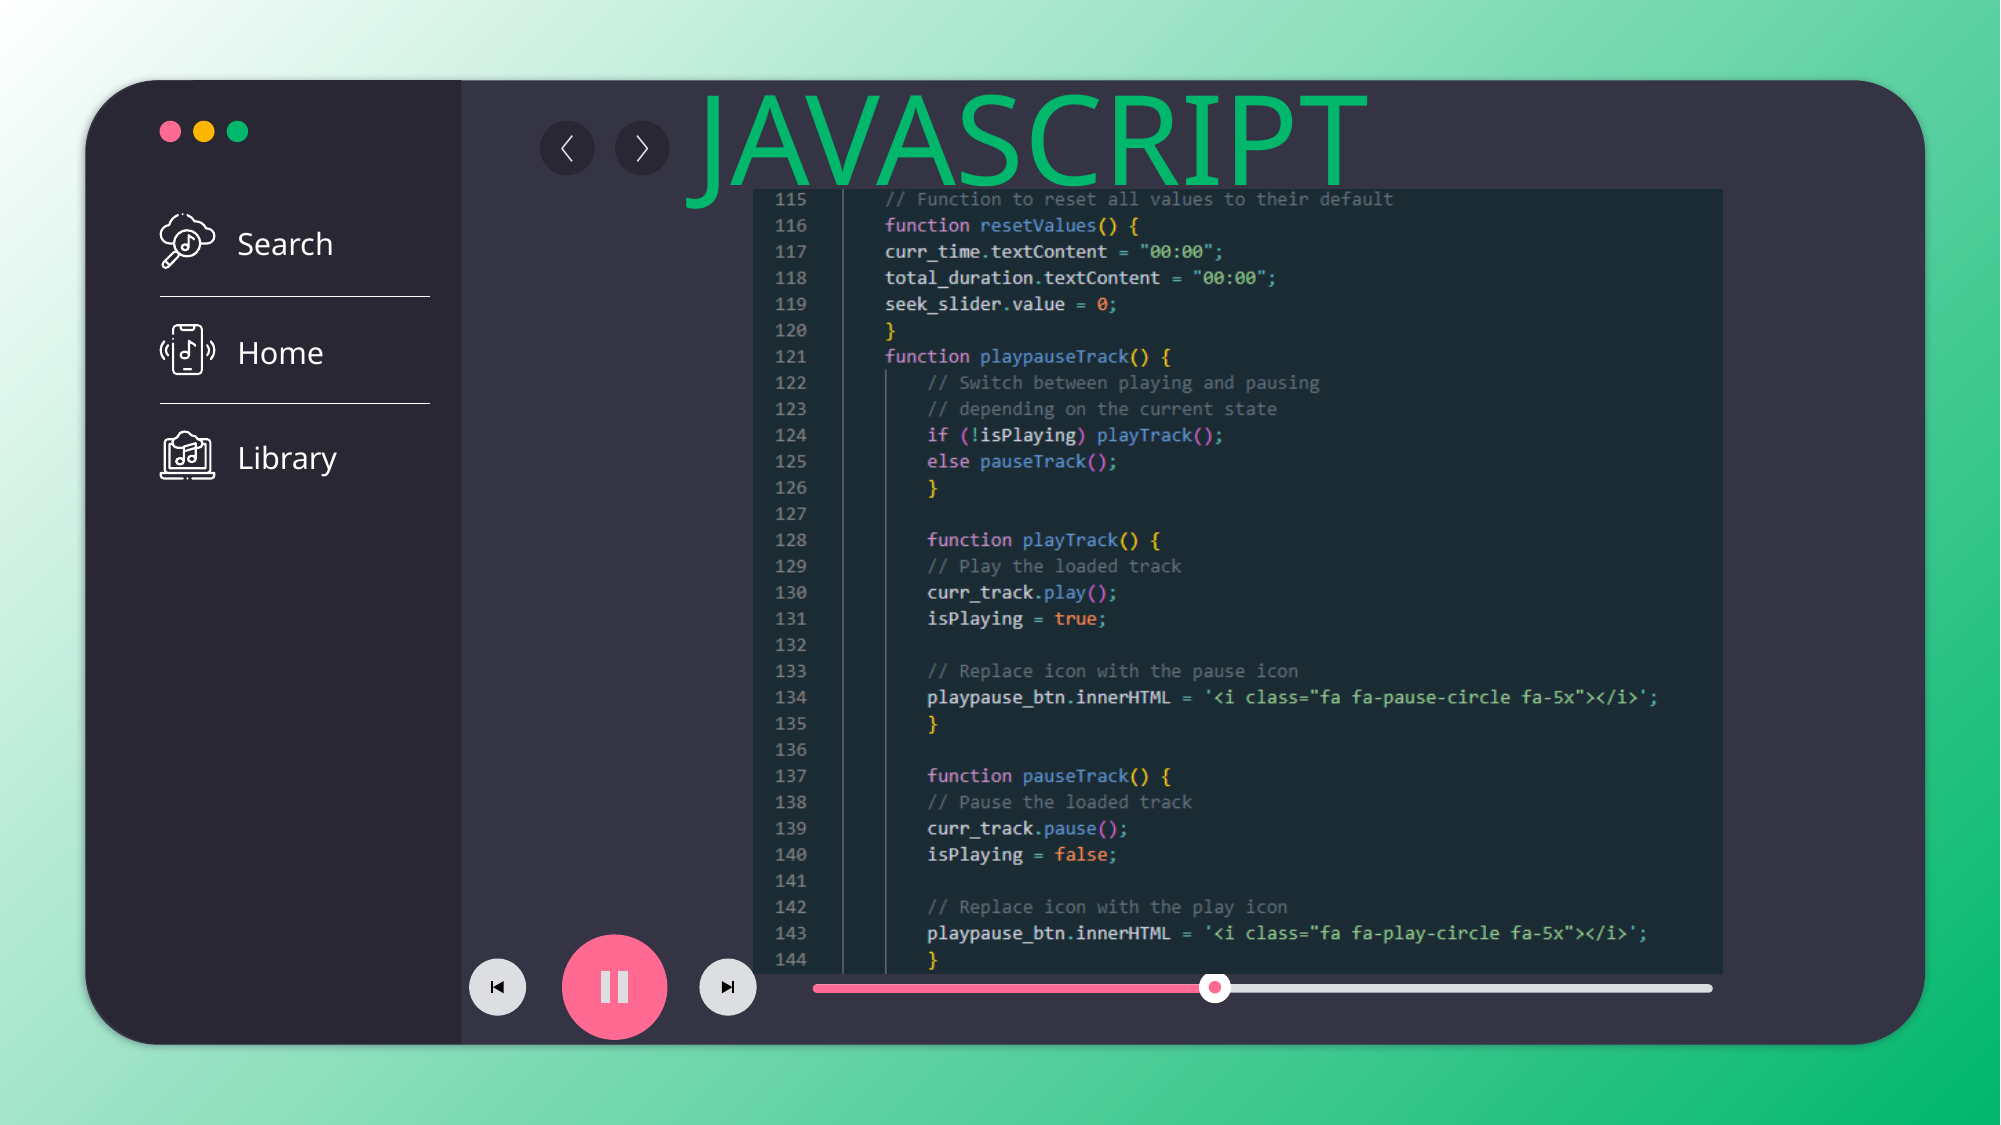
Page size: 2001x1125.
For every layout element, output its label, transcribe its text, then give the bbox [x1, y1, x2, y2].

text_box [469, 958, 527, 1016]
picture [753, 189, 1724, 974]
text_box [158, 120, 431, 480]
text_box [600, 971, 610, 1004]
text_box [812, 984, 1199, 993]
title JAVASCRIPT [676, 15, 1974, 166]
text_box [1208, 982, 1222, 994]
text_box [562, 934, 668, 1040]
text_box [721, 981, 732, 994]
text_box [538, 120, 671, 176]
text_box [494, 981, 504, 994]
text_box [1198, 982, 1231, 1004]
text_box [699, 958, 757, 1016]
text_box [618, 971, 628, 1004]
text_box [1231, 984, 1713, 993]
